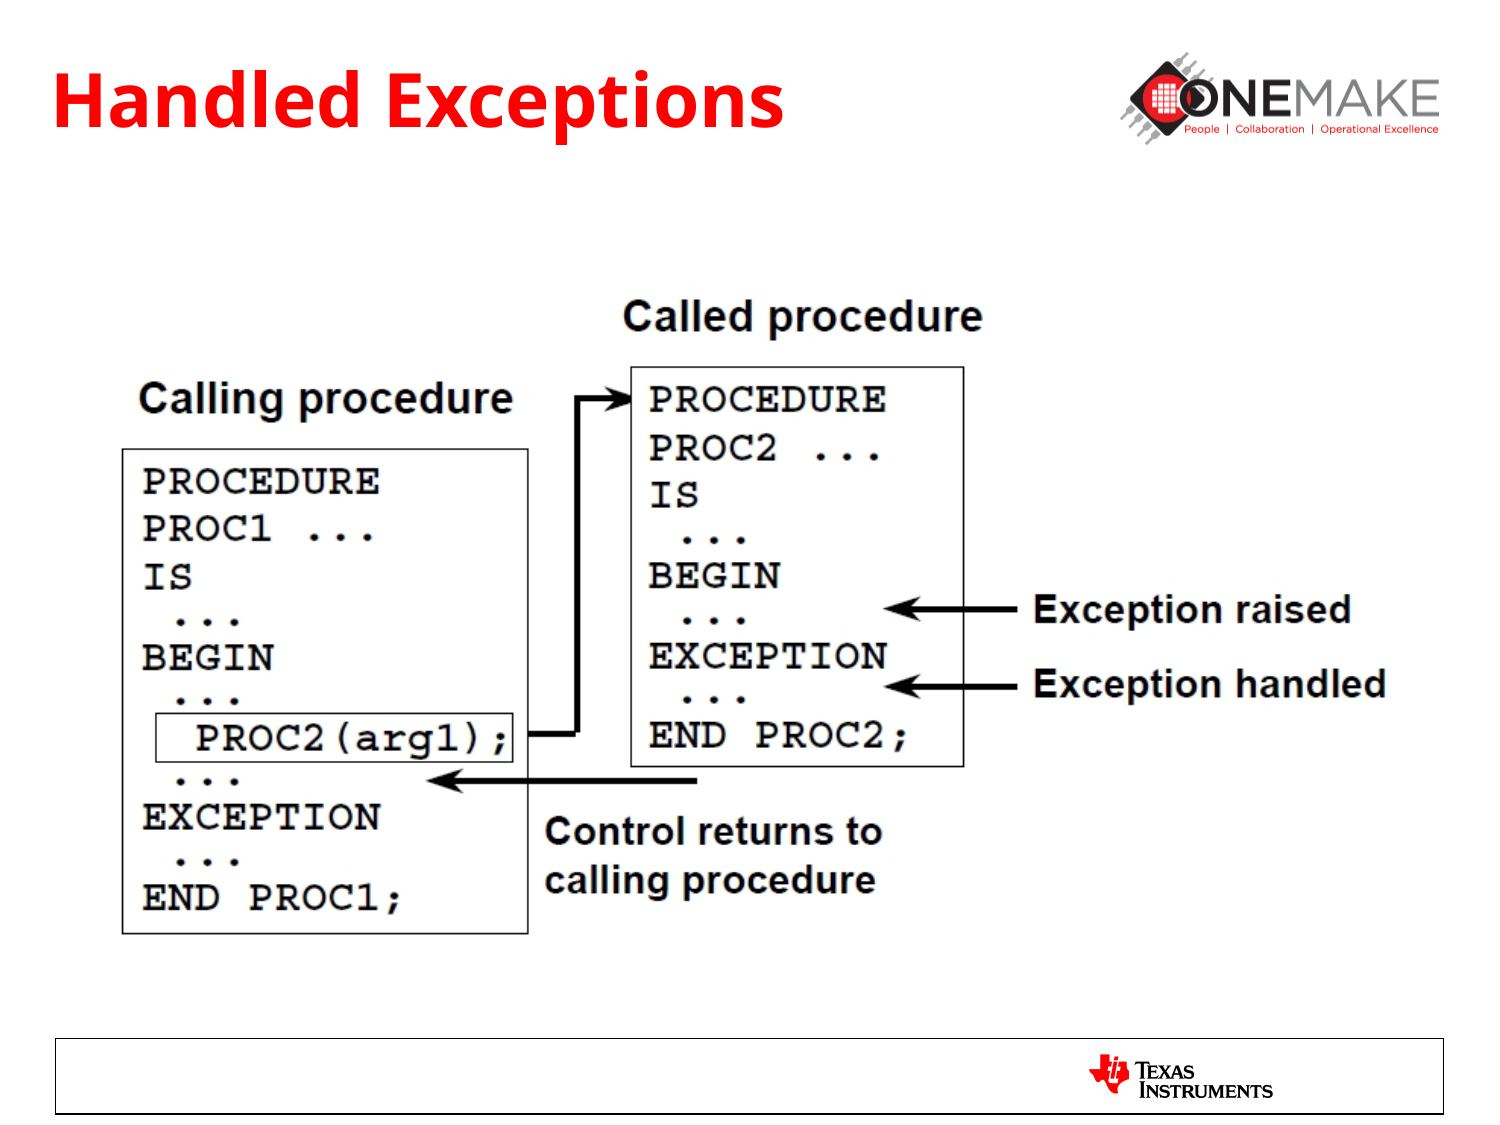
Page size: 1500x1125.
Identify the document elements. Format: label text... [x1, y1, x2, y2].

picture [1087, 1052, 1274, 1099]
title Handled Exceptions [35, 45, 1102, 233]
picture [1120, 52, 1439, 145]
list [74, 280, 1423, 962]
